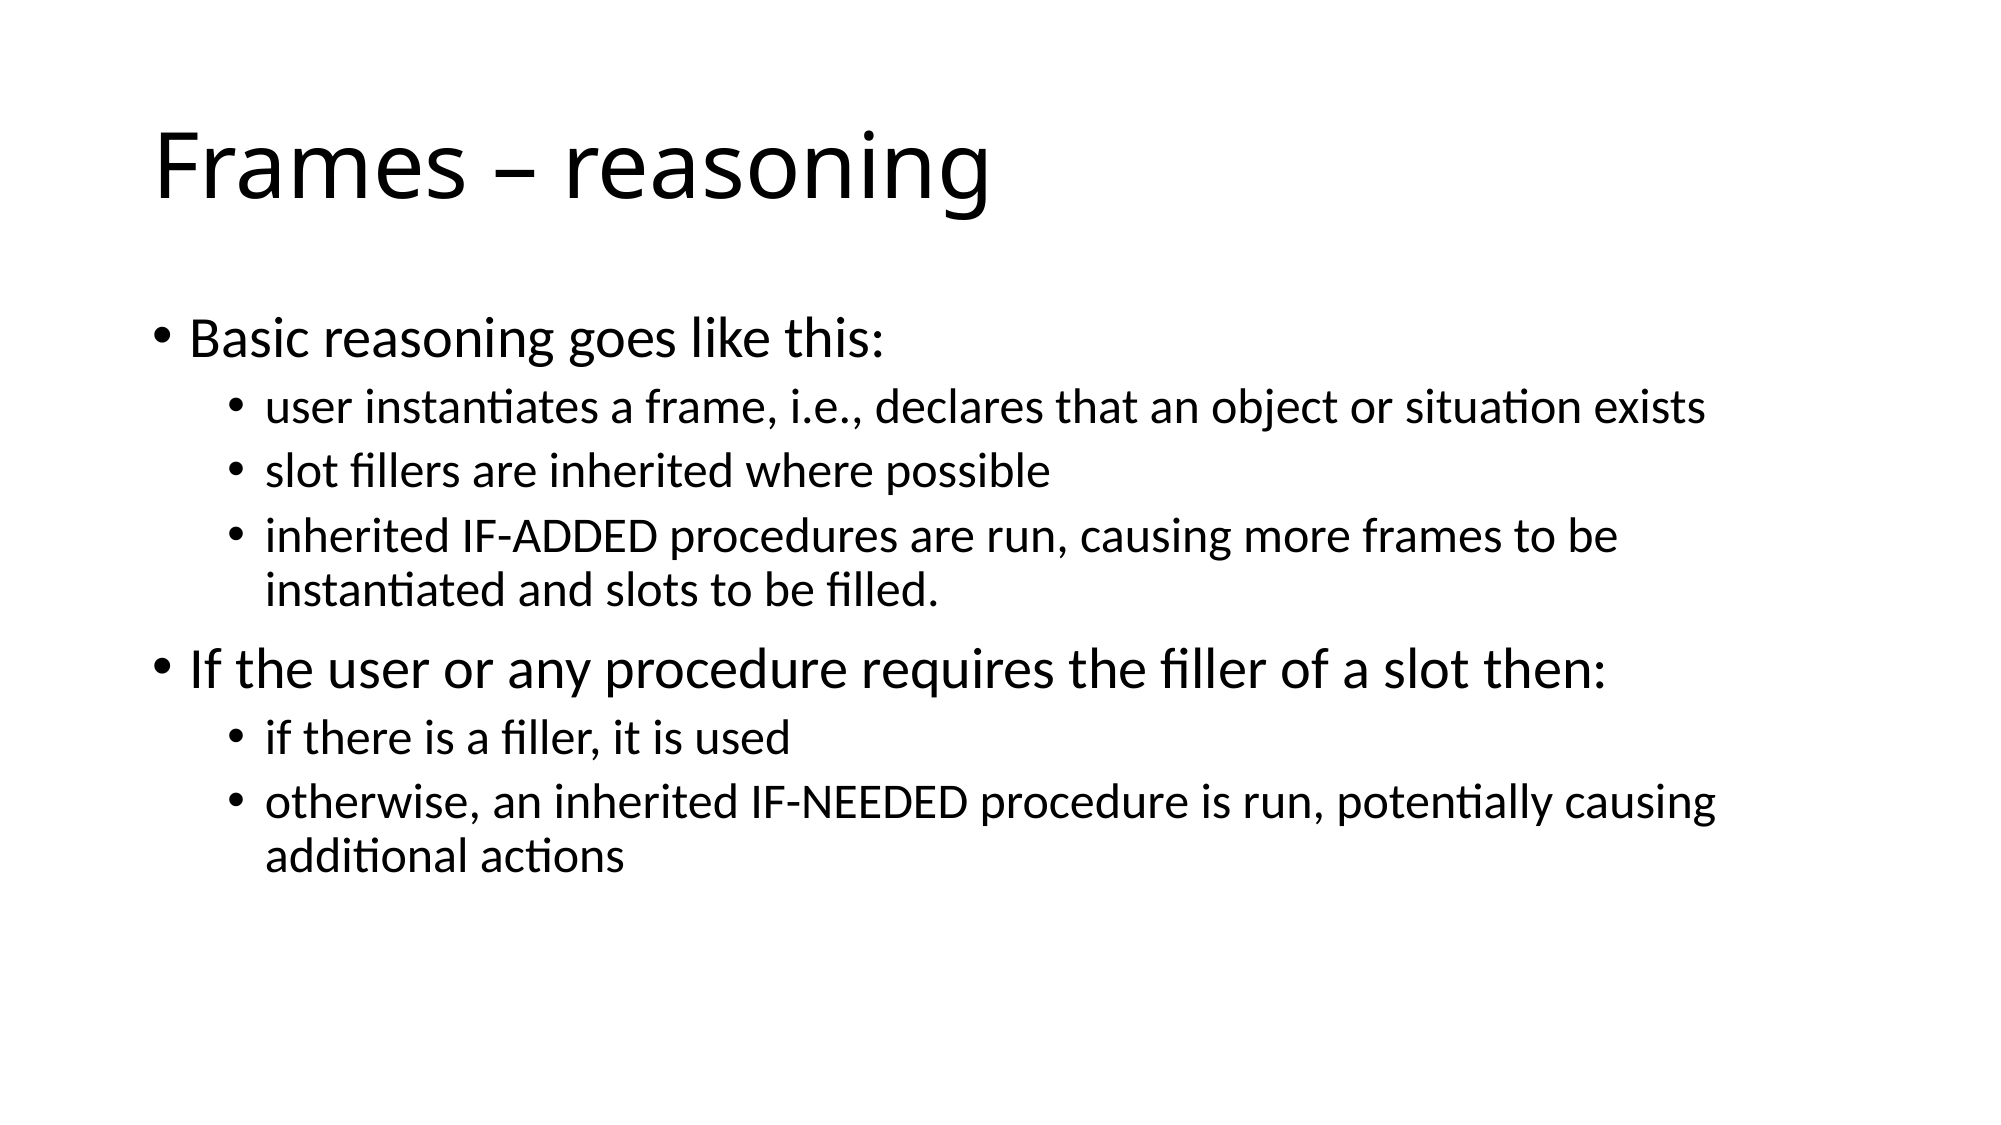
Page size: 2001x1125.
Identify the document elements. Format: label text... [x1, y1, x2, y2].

list Basic reasoning goes like this: user instantiates a frame, i.e., declares that an object or situation exists slot fillers are inherited where possible inherited IF-ADDED procedures are run, causing more frames to be instantiated and slots to be filled. If the user or any procedure requires the filler of a slot then: if there is a filler, it is used otherwise, an inherited IF-NEEDED procedure is run, potentially causing additional actions [137, 299, 1863, 1014]
title Frames – reasoning [137, 59, 1863, 278]
